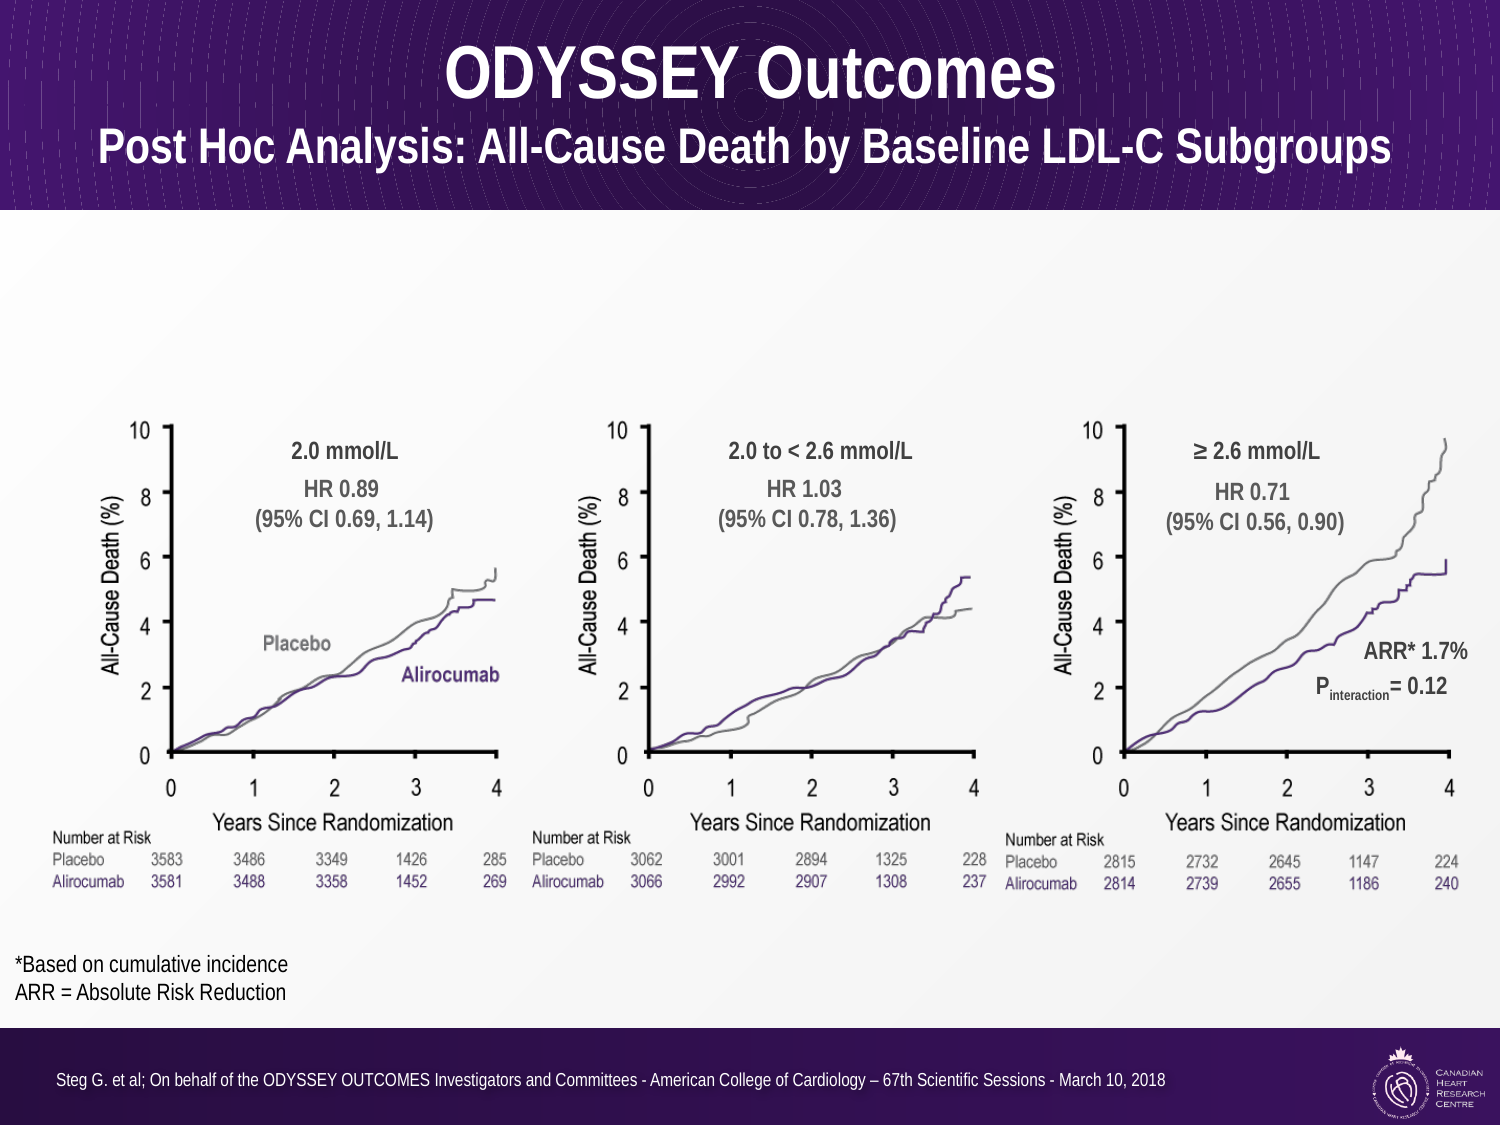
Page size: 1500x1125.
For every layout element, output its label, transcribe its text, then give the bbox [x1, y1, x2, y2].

text_box Steg G. et al; On behalf of the ODYSSEY OUTCOMES Investigators and Committees - American College of Cardiology – 67th Scientific Sessions - March 10, 2018 [41, 1060, 1257, 1098]
text_box [0, 1027, 1500, 1125]
text_box [0, 0, 1500, 212]
text_box ODYSSEY Outcomes Post Hoc Analysis: All-Cause Death by Baseline LDL-C Subgroups [2, 16, 1500, 182]
picture [1369, 1045, 1487, 1121]
picture [0, 347, 1495, 928]
text_box *Based on cumulative incidence ARR = Absolute Risk Reduction [0, 941, 375, 1013]
